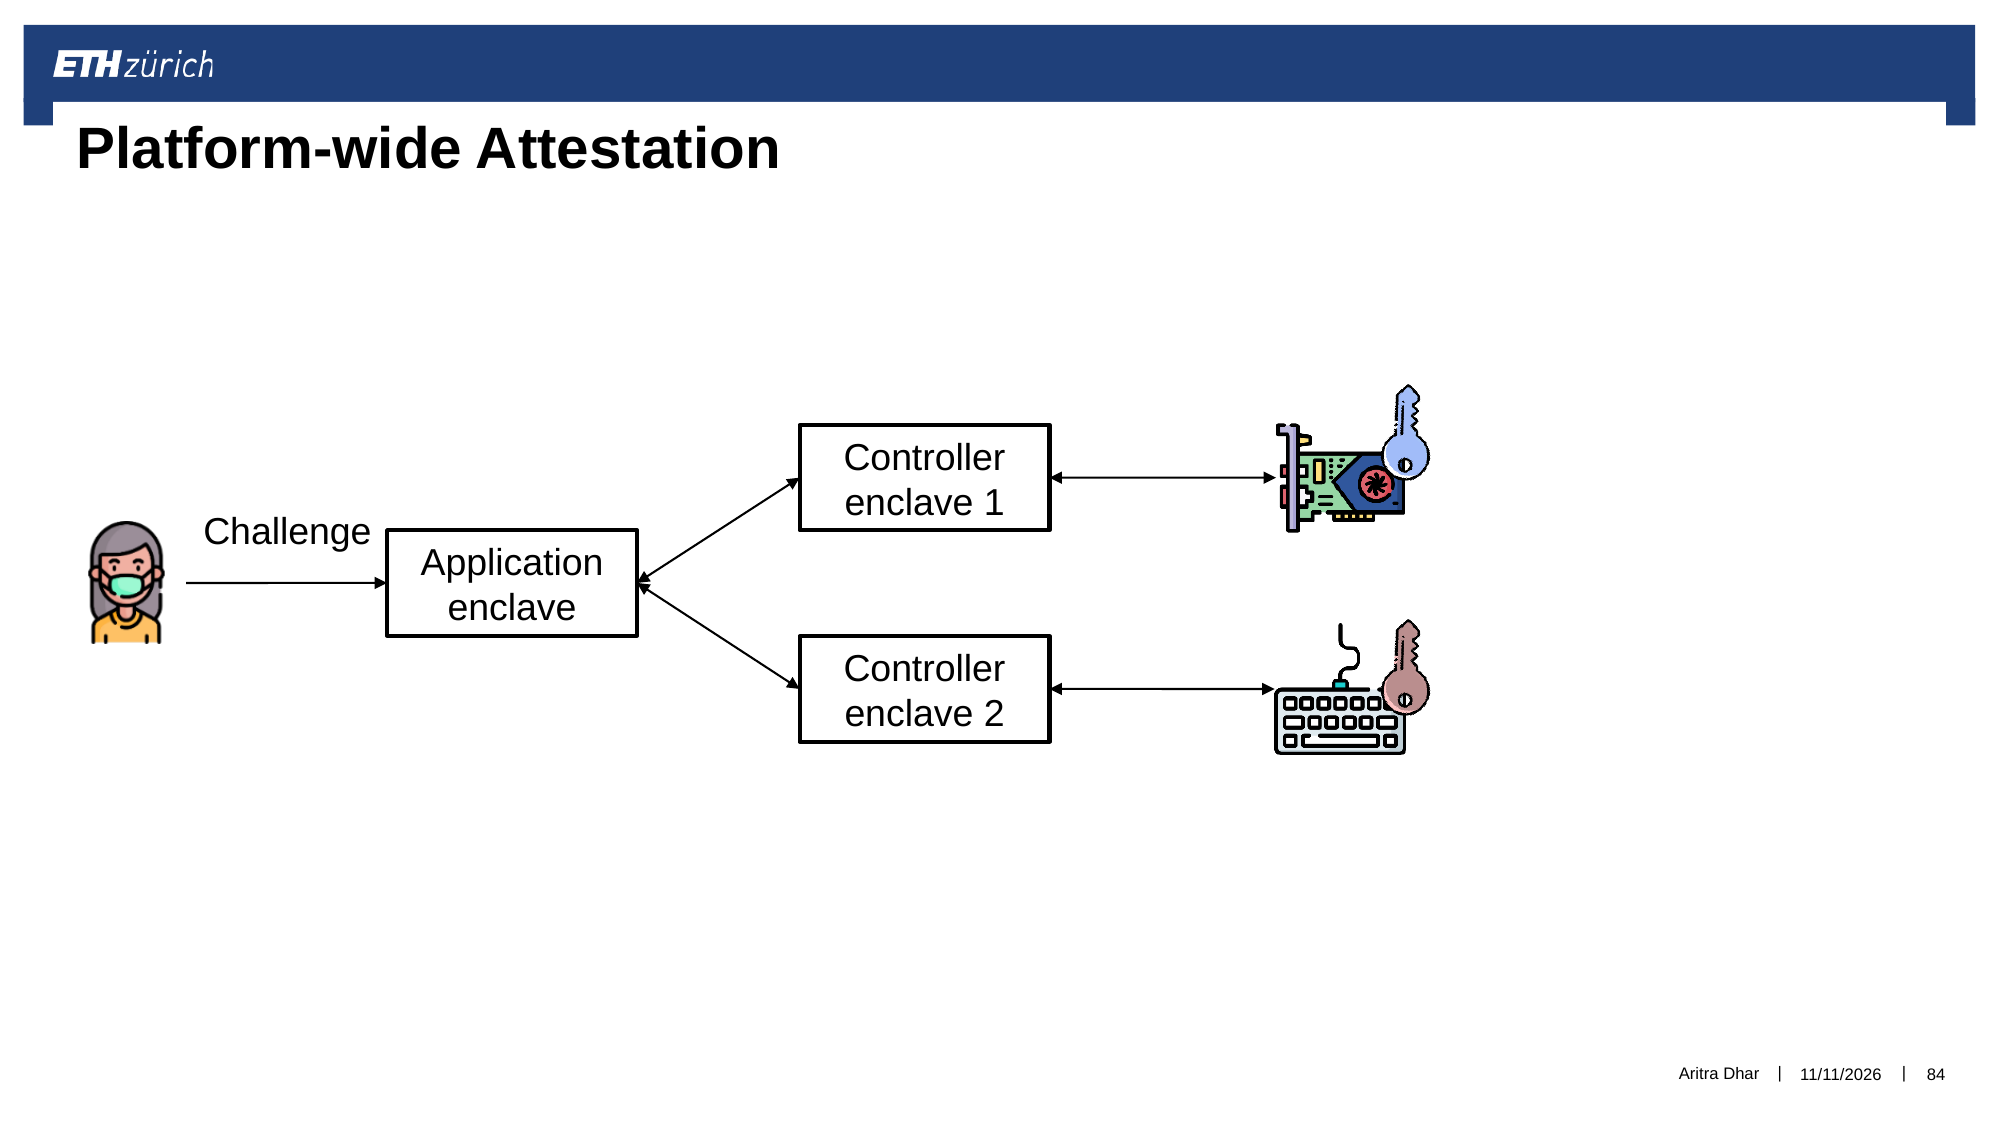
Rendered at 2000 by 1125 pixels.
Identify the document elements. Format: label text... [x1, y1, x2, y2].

text_box Controller enclave 2 [798, 634, 1052, 744]
slide_number 84 [1906, 1034, 1966, 1112]
picture [64, 521, 188, 645]
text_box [636, 582, 800, 690]
text_box Application enclave [385, 528, 631, 638]
picture [1274, 623, 1444, 755]
title Platform-wide Attestation [53, 101, 1946, 262]
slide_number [1790, 1034, 1892, 1112]
footer Aritra Dhar [999, 1034, 1760, 1111]
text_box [636, 477, 800, 582]
text_box Challenge [188, 499, 387, 560]
picture [1275, 383, 1459, 542]
text_box Controller enclave 1 [798, 423, 1052, 532]
